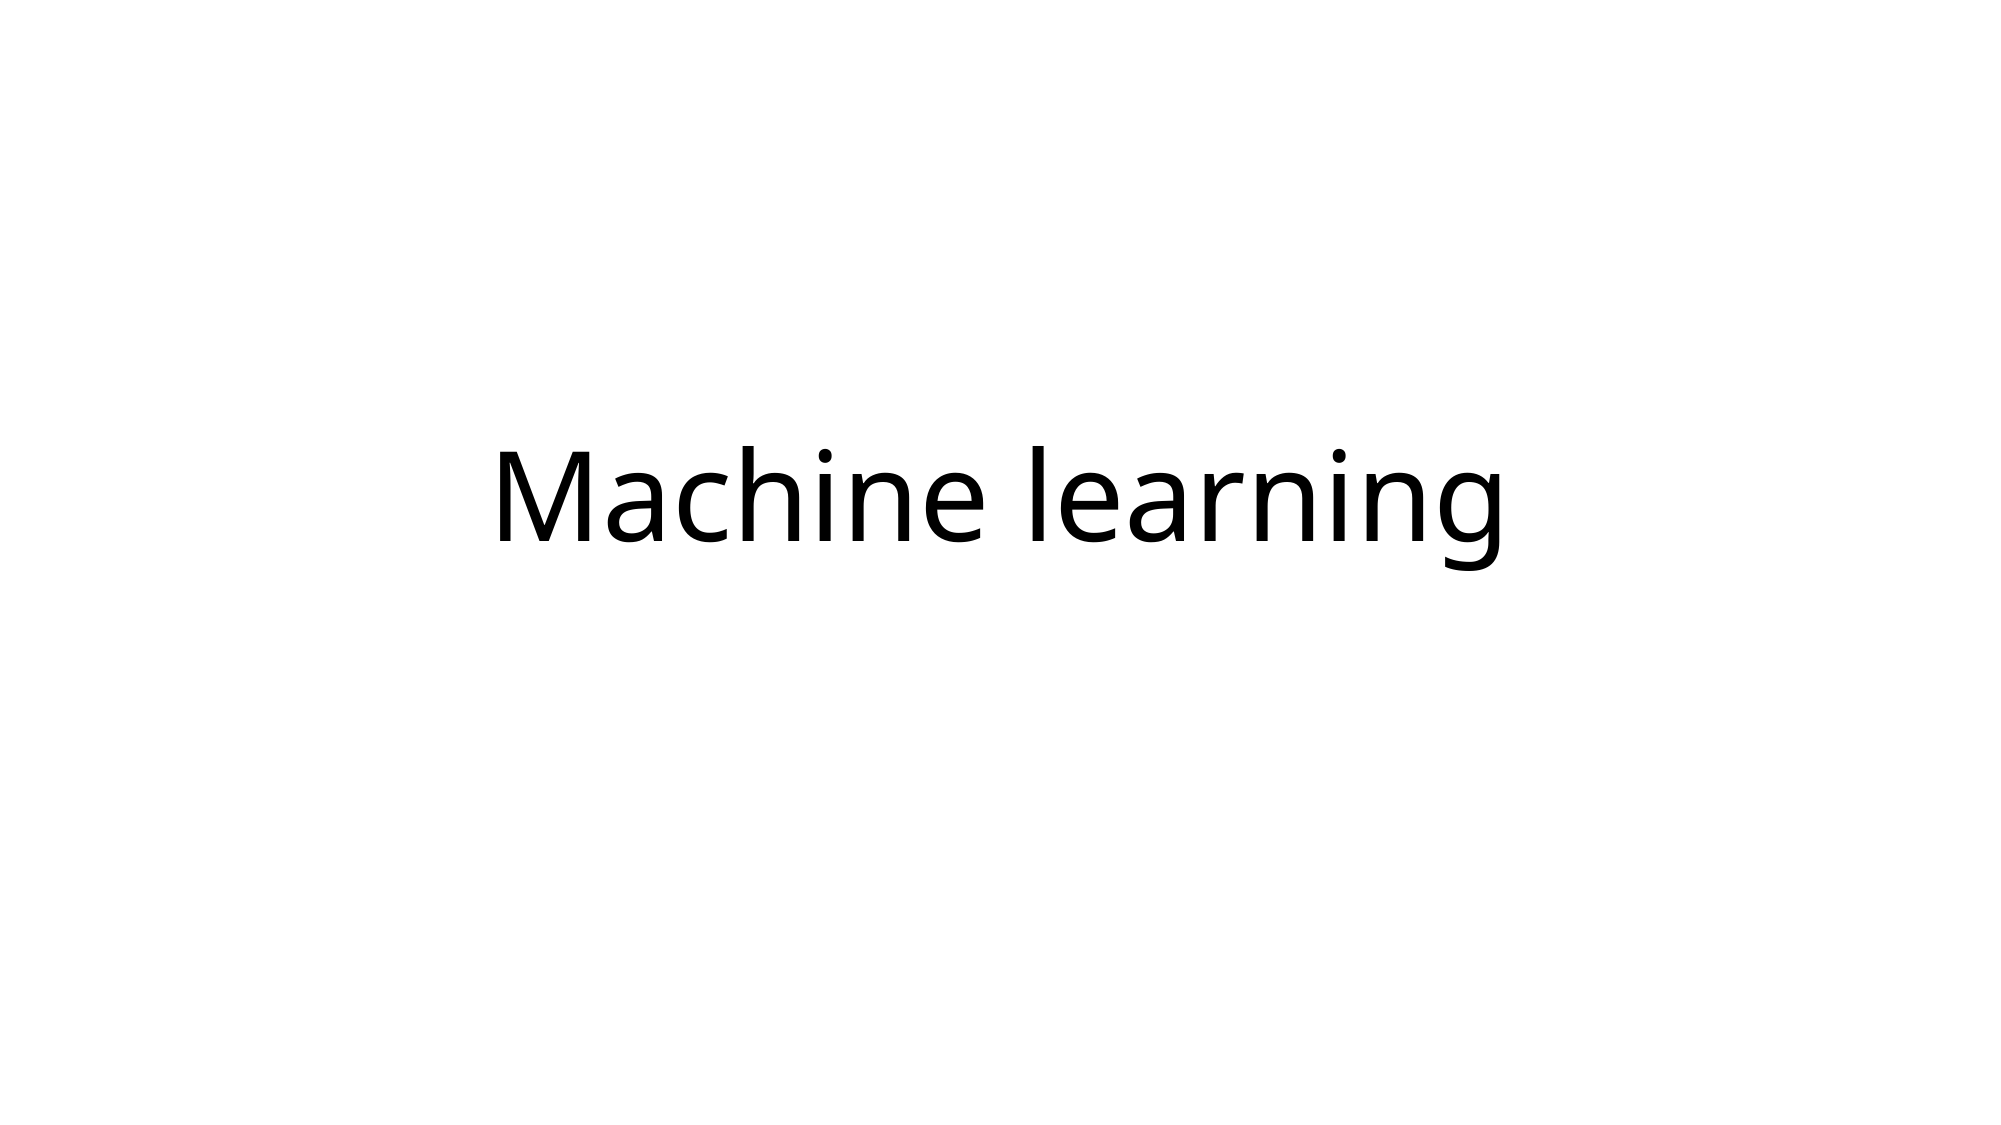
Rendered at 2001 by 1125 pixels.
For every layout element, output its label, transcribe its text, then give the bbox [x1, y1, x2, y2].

title Machine learning [249, 184, 1750, 576]
